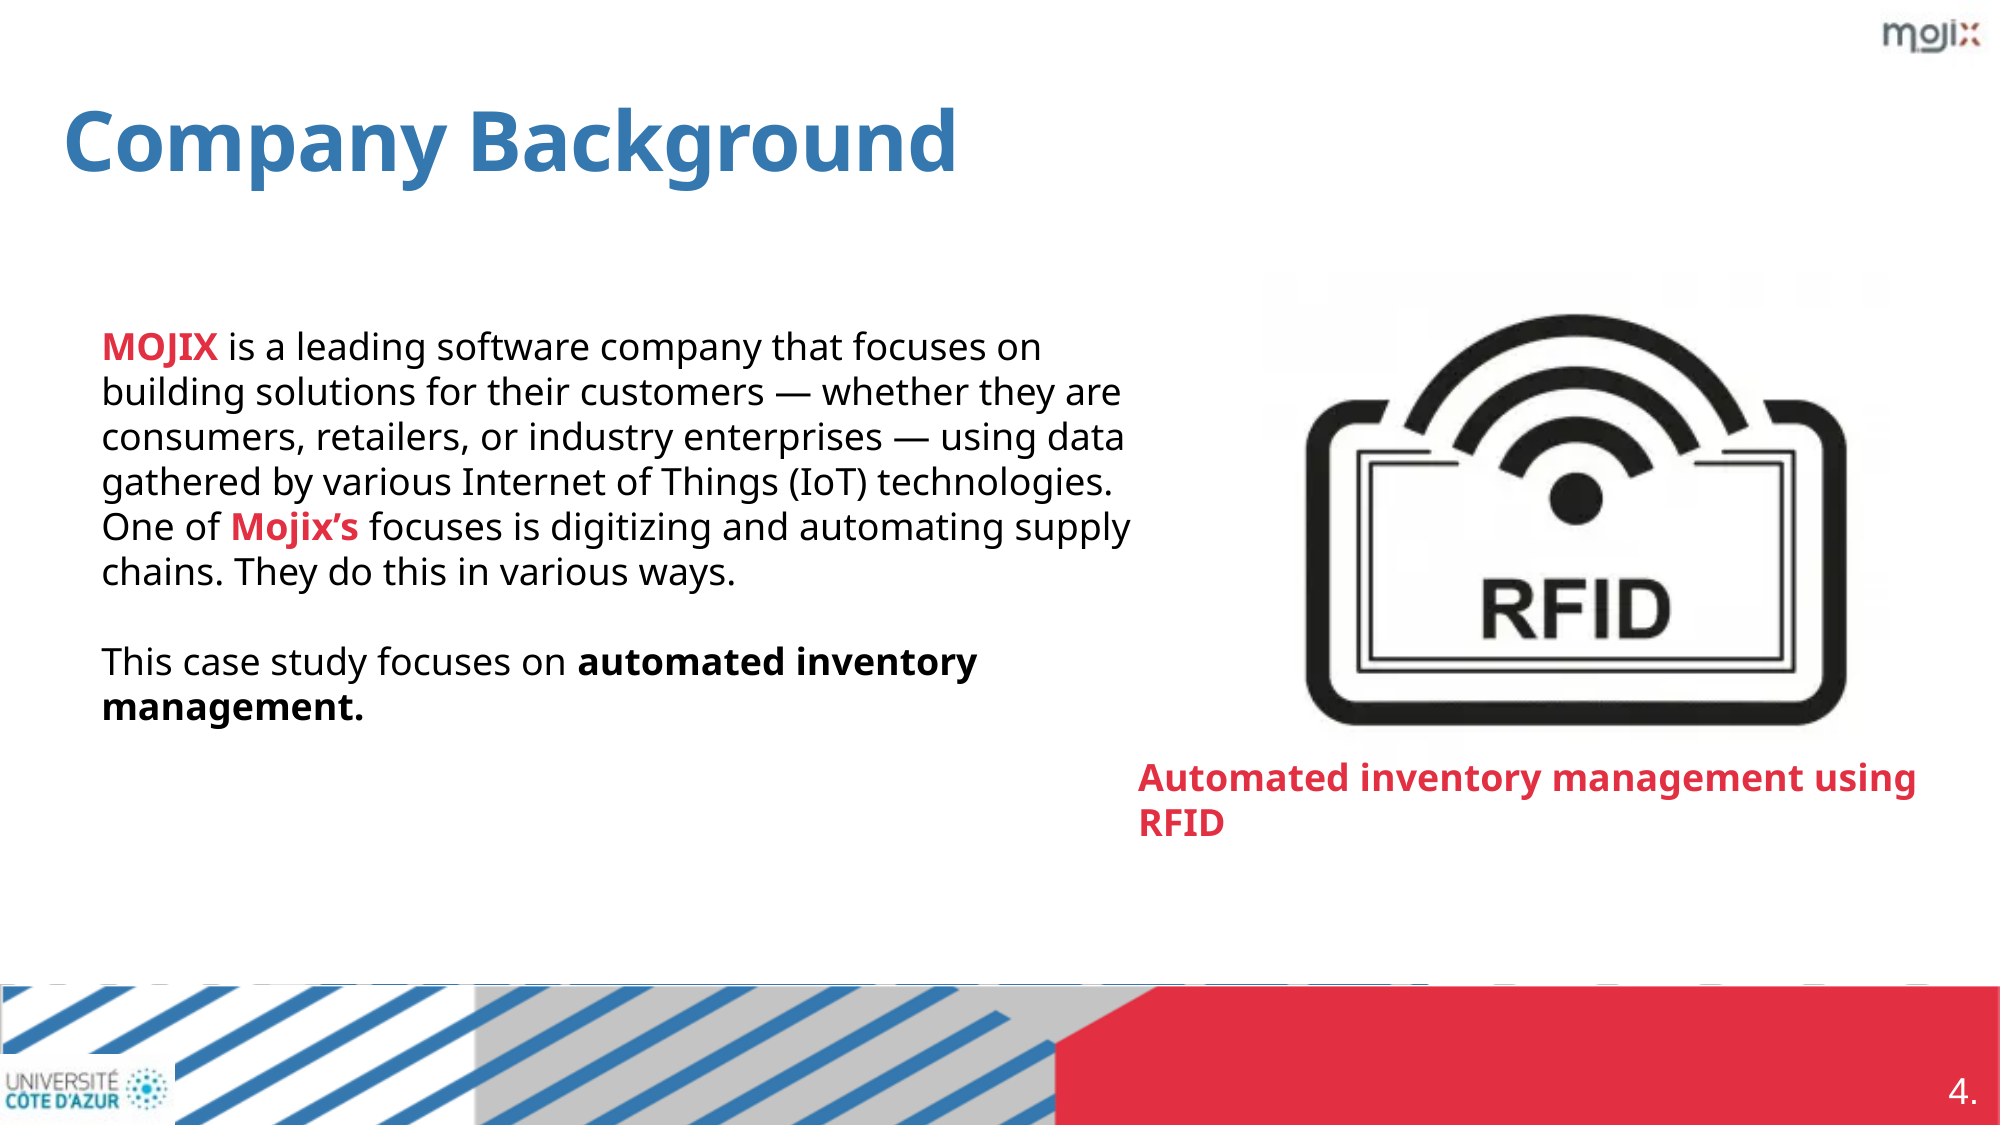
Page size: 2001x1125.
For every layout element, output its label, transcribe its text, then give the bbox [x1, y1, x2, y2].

text_box MOJIX is a leading software company that focuses on building solutions for their customers — whether they are consumers, retailers, or industry enterprises — using data gathered by various Internet of Things (IoT) technologies. One of Mojix’s focuses is digitizing and automating supply chains. They do this in various ways. This case study focuses on automated inventory management. [86, 315, 1207, 736]
picture [1263, 273, 1889, 768]
picture [0, 984, 2000, 1125]
picture [1854, 0, 2000, 83]
title Company Background [33, 80, 990, 273]
text_box Automated inventory management using RFID [1123, 746, 2000, 852]
